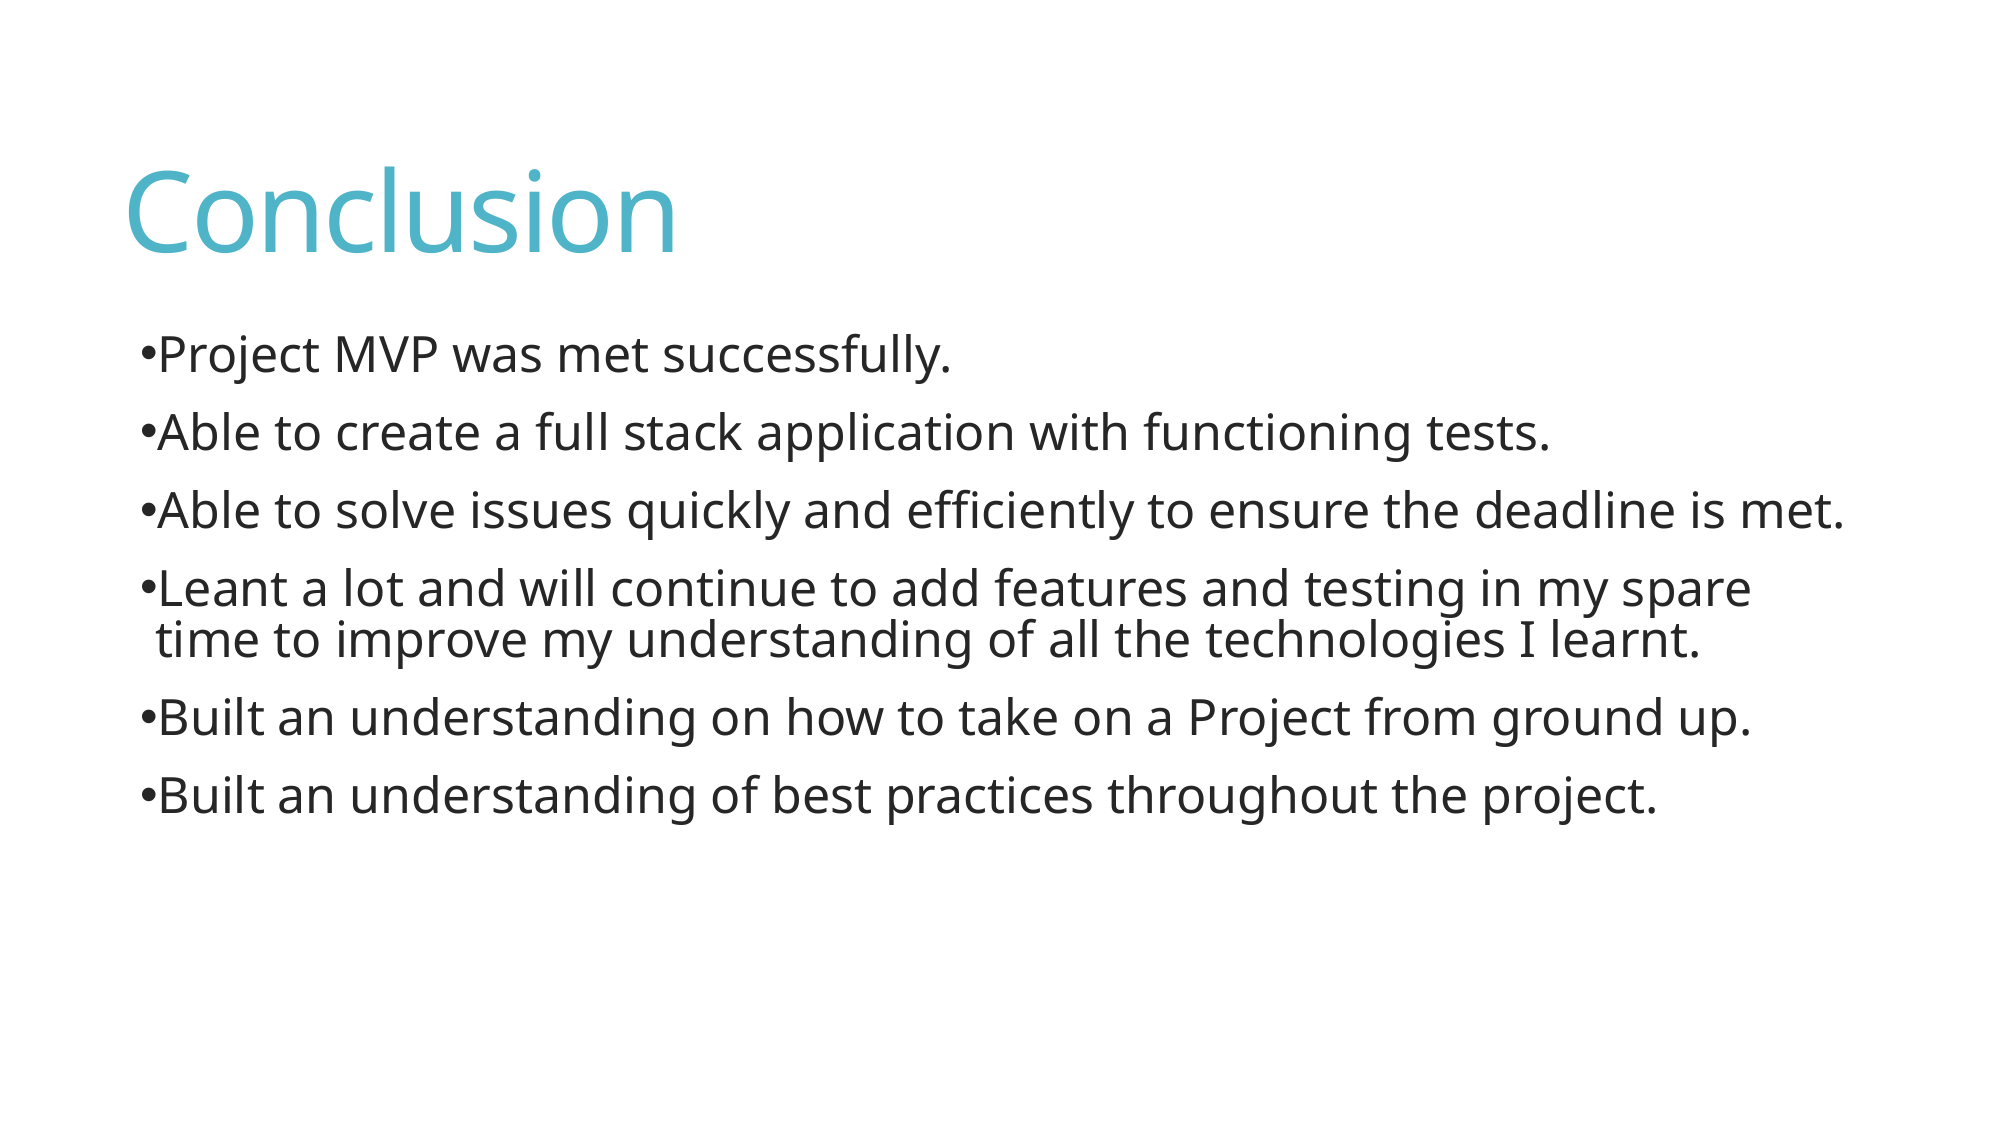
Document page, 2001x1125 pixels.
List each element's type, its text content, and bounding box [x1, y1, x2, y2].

title Conclusion [107, 81, 1875, 354]
list Project MVP was met successfully. Able to create a full stack application with functioning tests. Able to solve issues quickly and efficiently to ensure the deadline is met. Leant a lot and will continue to add features and testing in my spare time to improve my understanding of all the technologies I learnt. Built an understanding on how to take on a Project from ground up. Built an understanding of best practices throughout the project. [125, 324, 1875, 1066]
